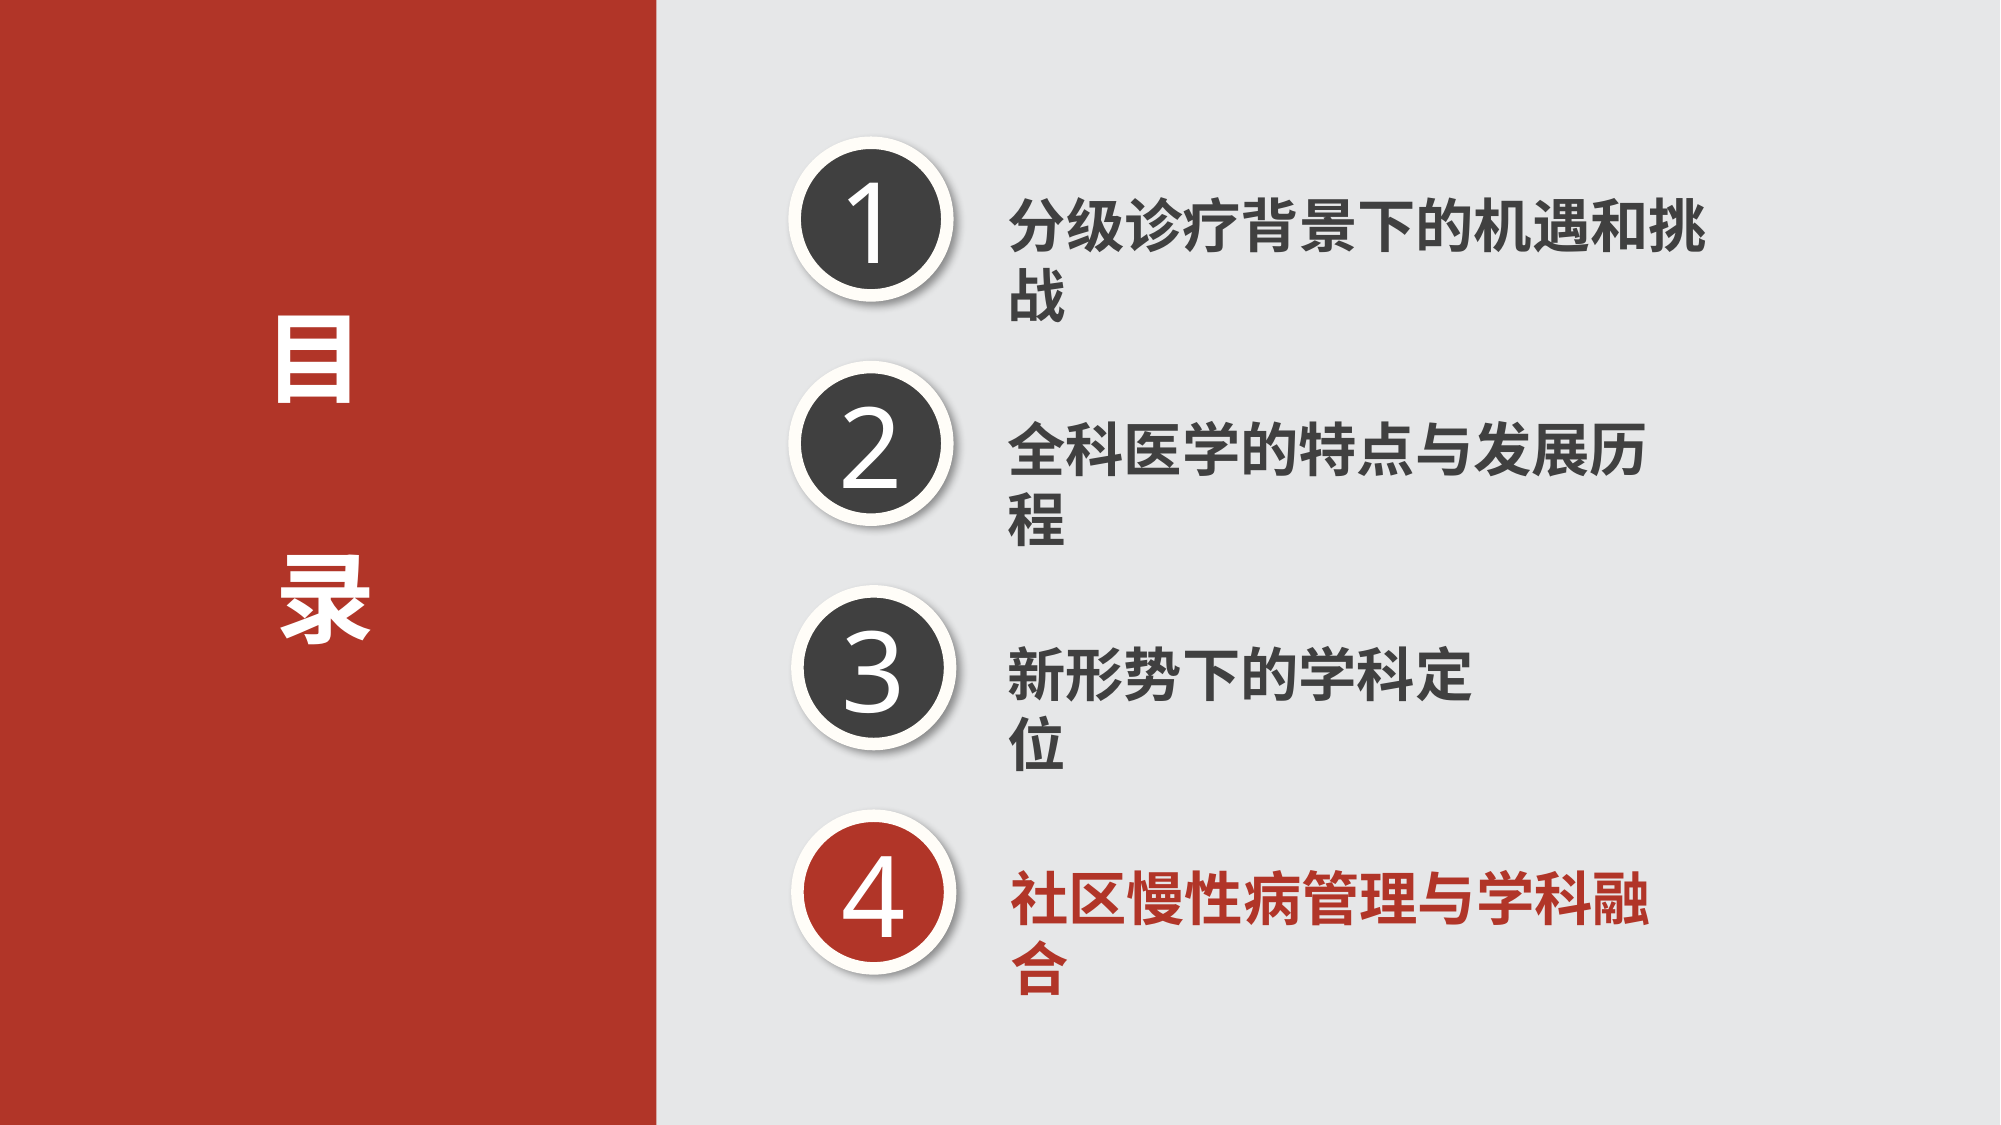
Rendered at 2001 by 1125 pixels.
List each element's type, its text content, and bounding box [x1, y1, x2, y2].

text_box [0, 0, 657, 1125]
text_box [657, 53, 2000, 257]
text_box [794, 367, 1729, 520]
text_box 目 录 [208, 358, 443, 593]
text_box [794, 142, 1788, 296]
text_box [797, 815, 1732, 969]
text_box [797, 591, 1552, 745]
